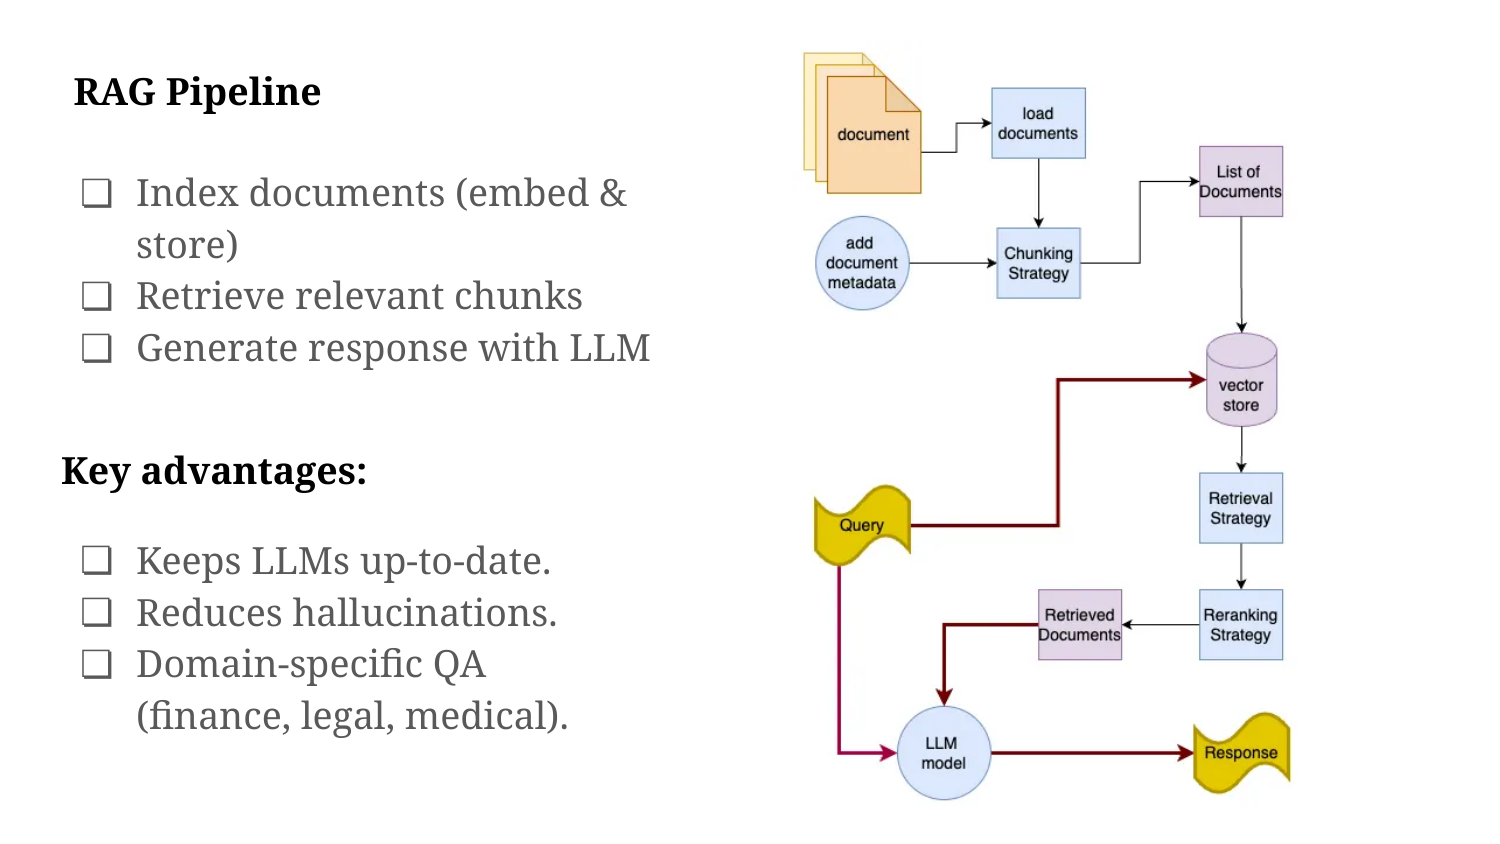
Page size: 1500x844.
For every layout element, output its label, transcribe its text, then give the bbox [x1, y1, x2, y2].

text_box Key advantages: [46, 425, 787, 507]
list Index documents (embed & store) Retrieve relevant chunks Generate response with LLM [46, 147, 692, 417]
text_box Keeps LLMs up-to-date. Reduces hallucinations. Domain-specific QA (finance, legal, medical). [46, 515, 645, 785]
picture [792, 41, 1302, 812]
title RAG Pipeline [58, 53, 680, 147]
